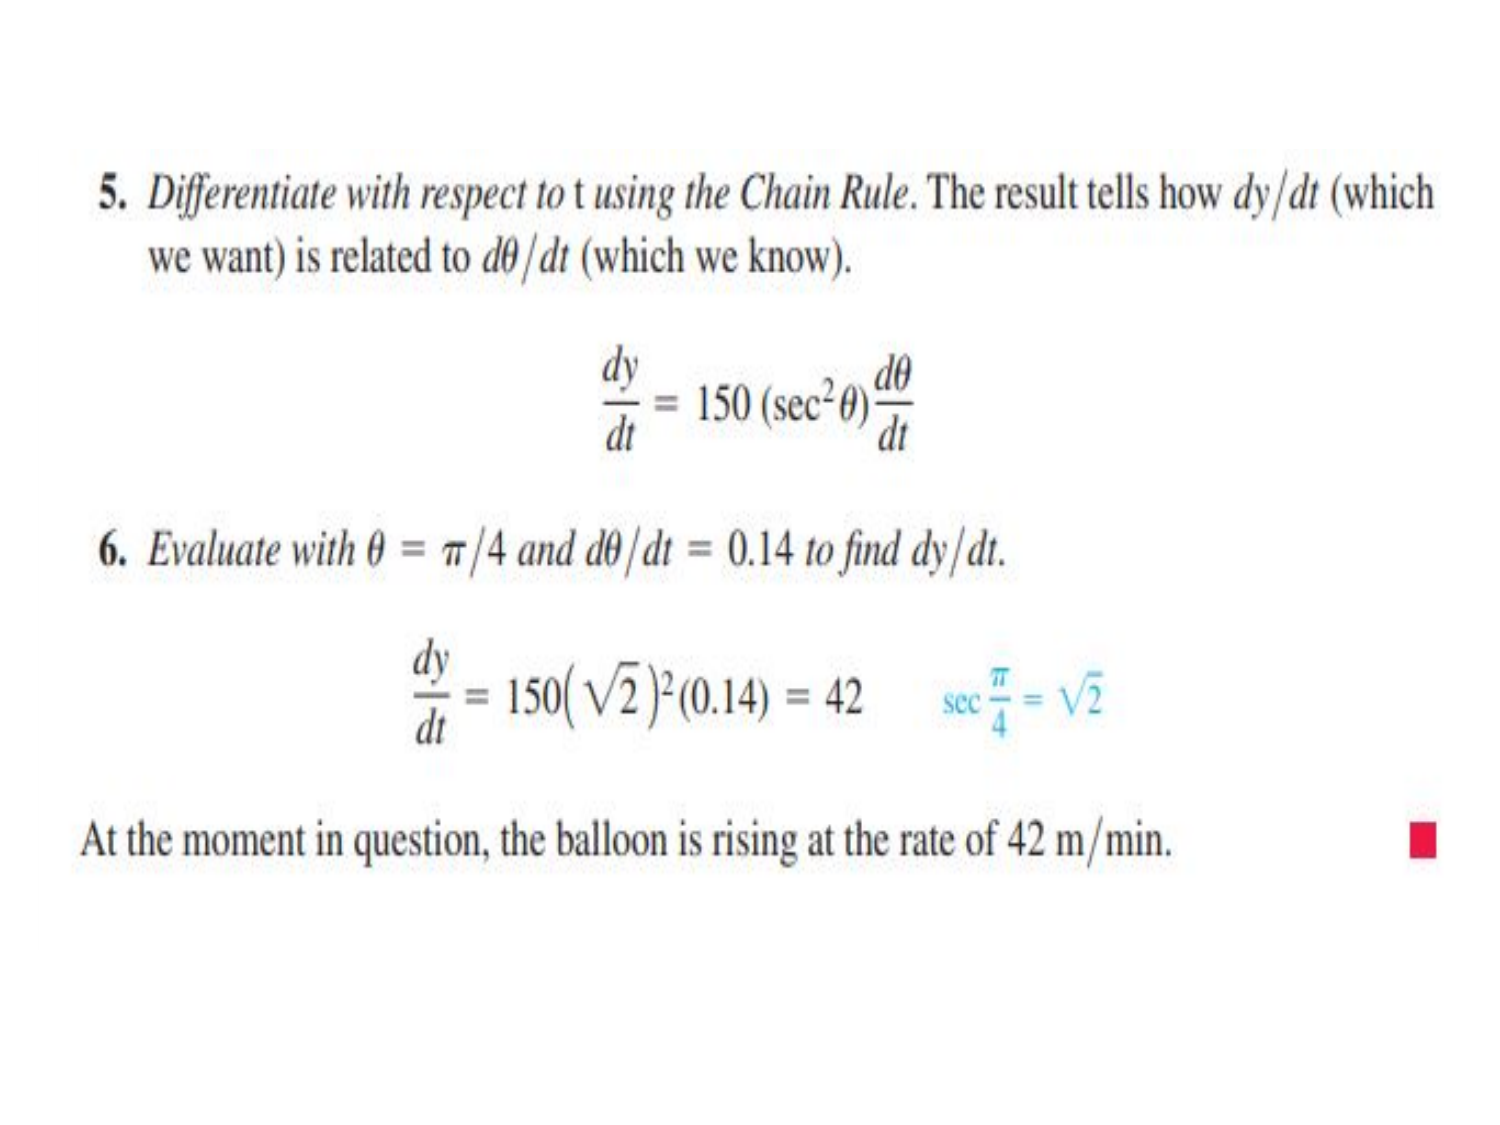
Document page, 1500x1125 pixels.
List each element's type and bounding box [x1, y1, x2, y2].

list [37, 149, 1451, 951]
